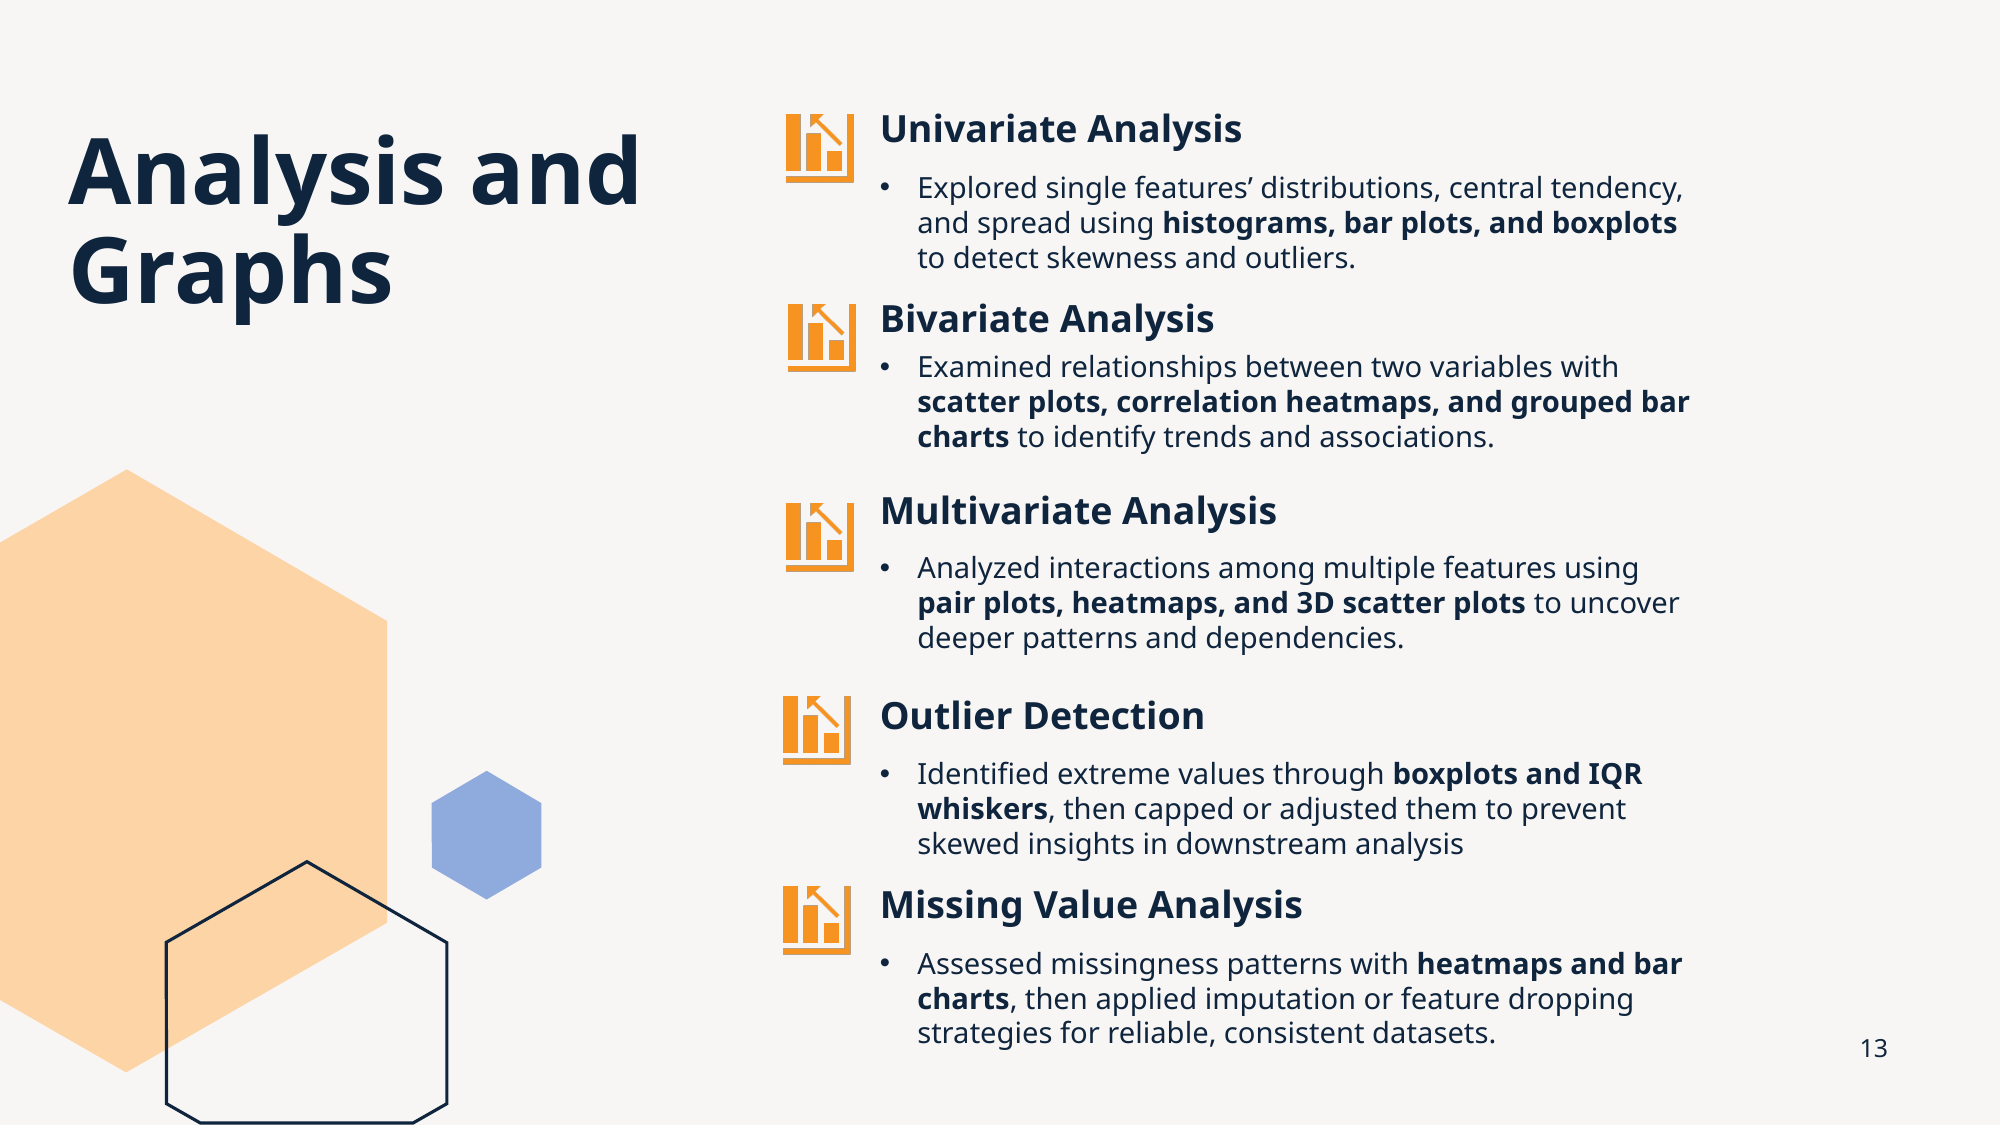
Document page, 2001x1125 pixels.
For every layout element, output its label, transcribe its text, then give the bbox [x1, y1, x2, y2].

list Multivariate Analysis [864, 470, 1712, 540]
list Outlier Detection [864, 675, 1712, 745]
list Univariate Analysis [864, 88, 1712, 158]
list Analyzed interactions among multiple features using pair plots, heatmaps, and 3D scatter plots to uncover deeper patterns and dependencies. [864, 542, 1712, 672]
text_box Assessed missingness patterns with heatmaps and bar charts, then applied imputation or feature dropping strategies for reliable, consistent datasets. [864, 937, 1712, 1051]
text_box Bivariate Analysis [864, 278, 1712, 340]
picture [776, 290, 865, 384]
picture [771, 873, 860, 967]
slide_number 13 [1836, 1020, 1912, 1080]
list Identified extreme values through boxplots and IQR whiskers, then capped or adjusted them to prevent skewed insights in downstream analysis [864, 747, 1712, 864]
picture [774, 101, 863, 195]
picture [774, 490, 863, 584]
list Explored single features’ distributions, central tendency, and spread using histograms, bar plots, and boxplots to detect skewness and outliers. [864, 161, 1712, 278]
text_box Missing Value Analysis [864, 864, 1712, 934]
picture [771, 683, 860, 777]
title Analysis and Graphs [53, 118, 709, 307]
text_box Examined relationships between two variables with scatter plots, correlation heatmaps, and grouped bar charts to identify trends and associations. [864, 340, 1712, 465]
